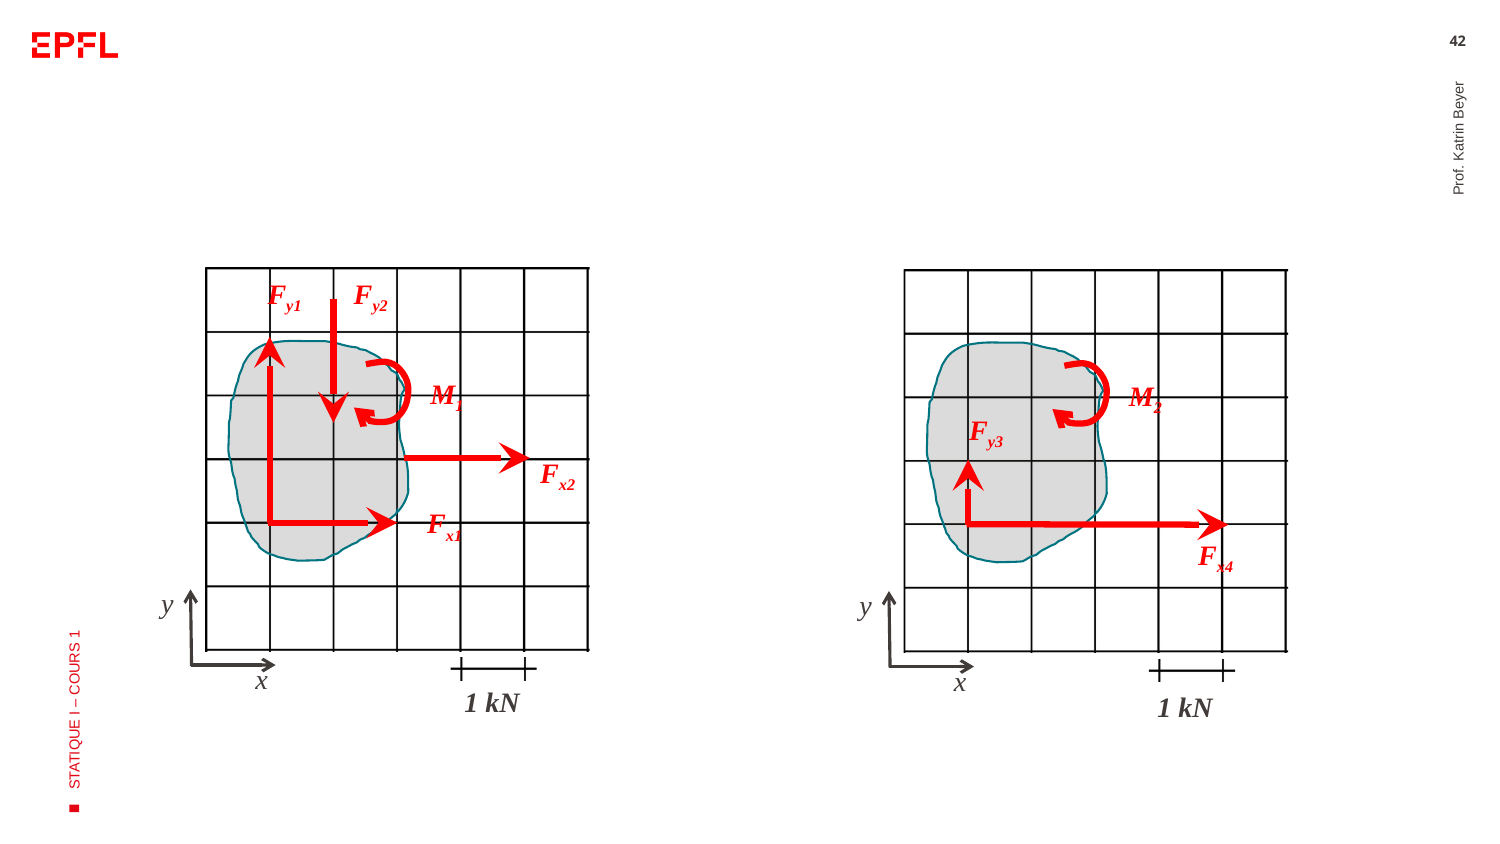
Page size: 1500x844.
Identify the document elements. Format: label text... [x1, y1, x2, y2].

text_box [846, 579, 980, 705]
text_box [205, 267, 590, 681]
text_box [903, 269, 1289, 682]
picture [21, 21, 129, 69]
text_box 1 kN [1142, 682, 1228, 731]
footer Prof. Katrin Beyer [1415, 59, 1500, 641]
text_box 1 kN [449, 681, 535, 725]
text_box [148, 578, 281, 703]
slide_number 42 [1415, 32, 1500, 59]
slide_number STATIQUE I – COURS 1 [0, 256, 149, 805]
